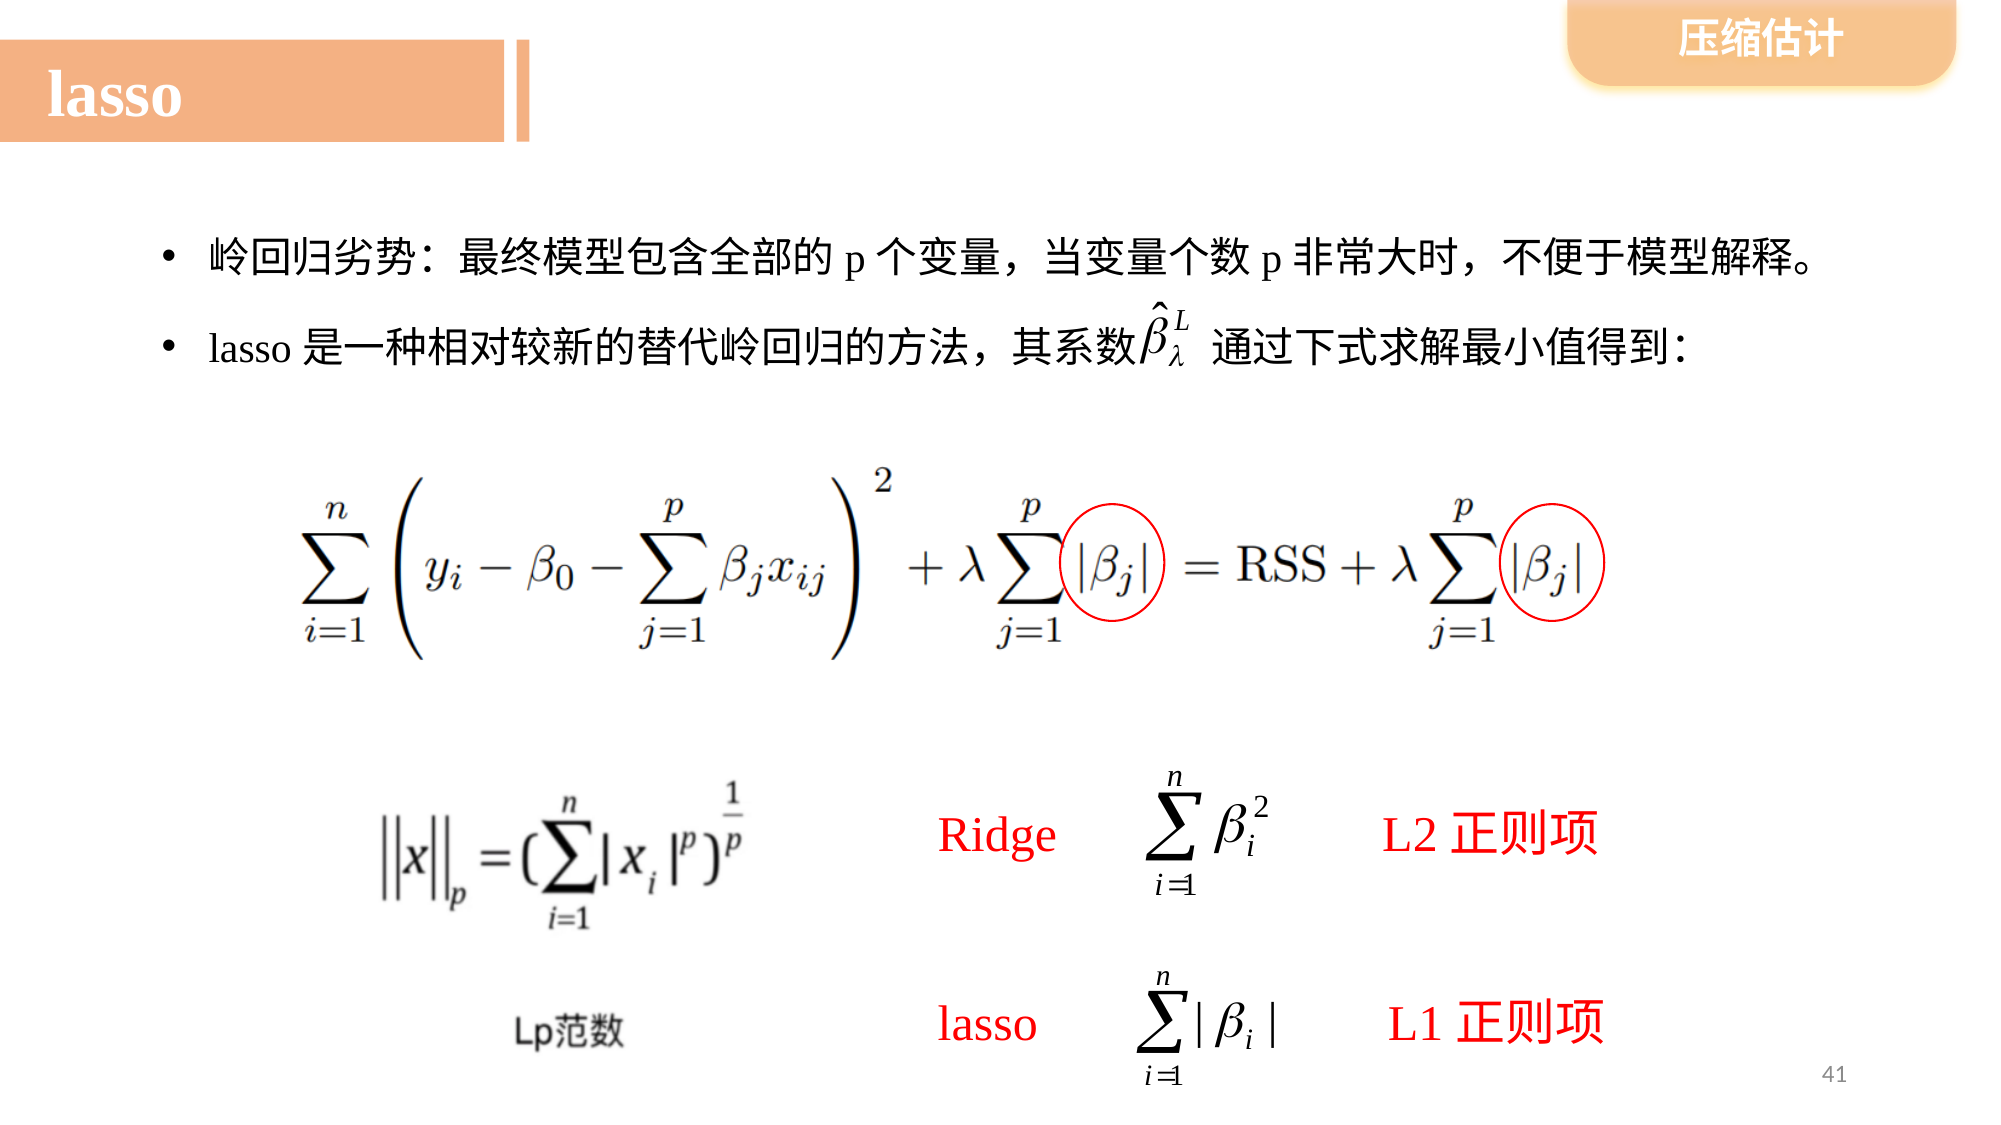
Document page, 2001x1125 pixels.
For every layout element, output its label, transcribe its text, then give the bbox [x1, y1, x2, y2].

text_box 压缩估计 [1566, 0, 1958, 87]
picture [366, 745, 806, 1070]
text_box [280, 454, 1605, 671]
slide_number 41 [1412, 1042, 1863, 1103]
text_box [146, 182, 1821, 380]
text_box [922, 749, 1645, 1096]
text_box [0, 39, 530, 142]
